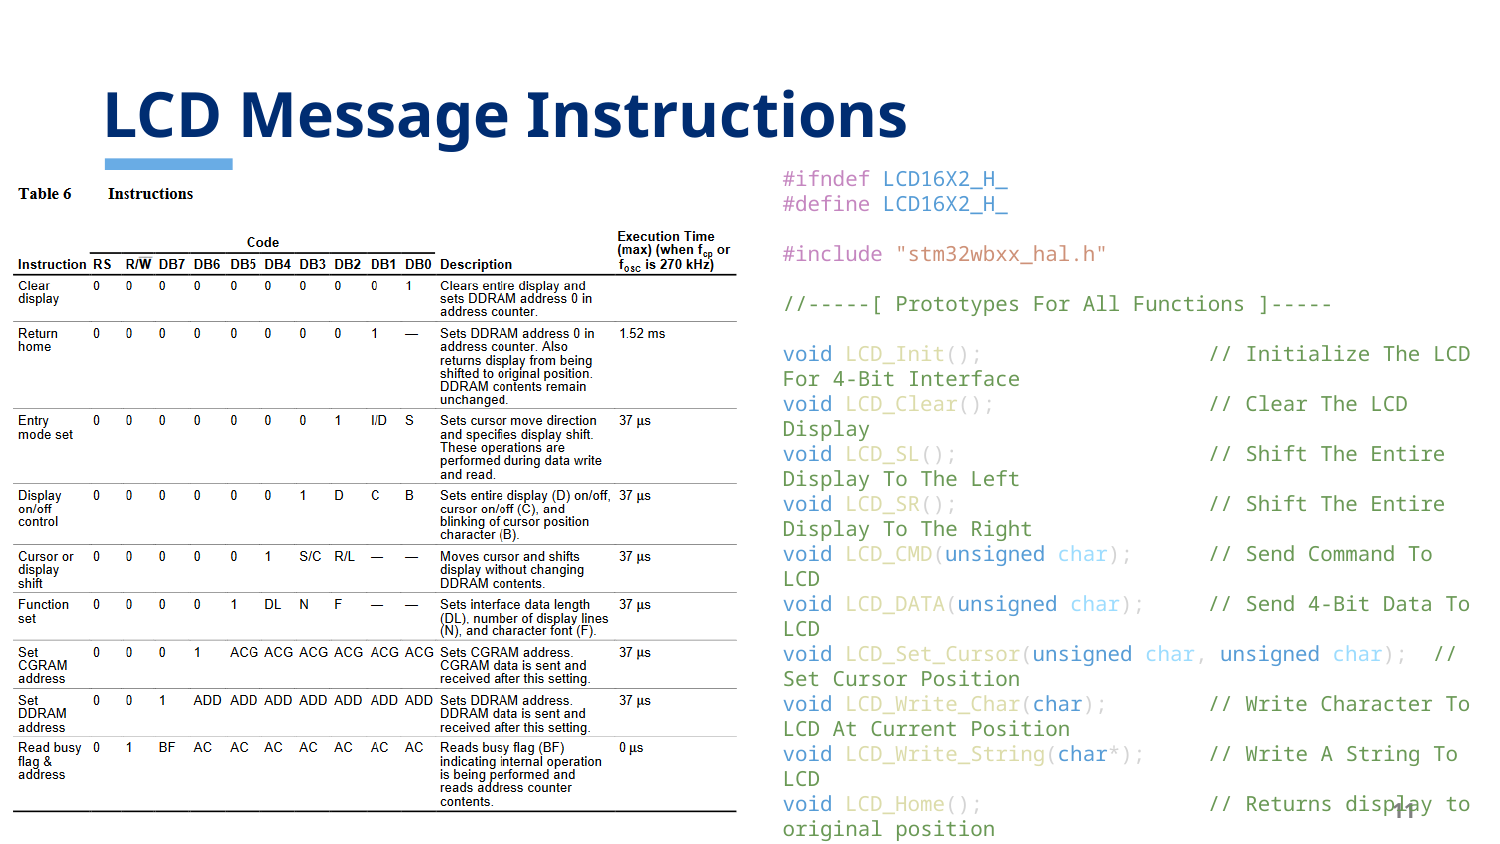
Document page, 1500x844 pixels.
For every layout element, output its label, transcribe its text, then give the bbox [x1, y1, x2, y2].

title LCD Message Instructions [87, 17, 1414, 159]
picture [0, 170, 752, 844]
text_box #ifndef LCD16X2_H_ #define LCD16X2_H_ #include "stm32wbxx_hal.h" //-----[ Prototypes For All Functions ]----- void LCD_Init(); // Initialize The LCD For 4-Bit Interface void LCD_Clear(); // Clear The LCD Display void LCD_SL(); // Shift The Entire Display To The Left void LCD_SR(); // Shift The Entire Display To The Right void LCD_CMD(unsigned char); // Send Command To LCD void LCD_DATA(unsigned char); // Send 4-Bit Data To LCD void LCD_Set_Cursor(unsigned char, unsigned char); // Set Cursor Position void LCD_Write_Char(char); // Write Character To LCD At Current Position void LCD_Write_String(char*); // Write A String To LCD void LCD_Home(); // Returns display to original position void LCD_Set_Auto_Shift(int); // Configures display to automatically shift with cursor. #endif /* LCD16X2_H_ */ [767, 158, 1492, 844]
